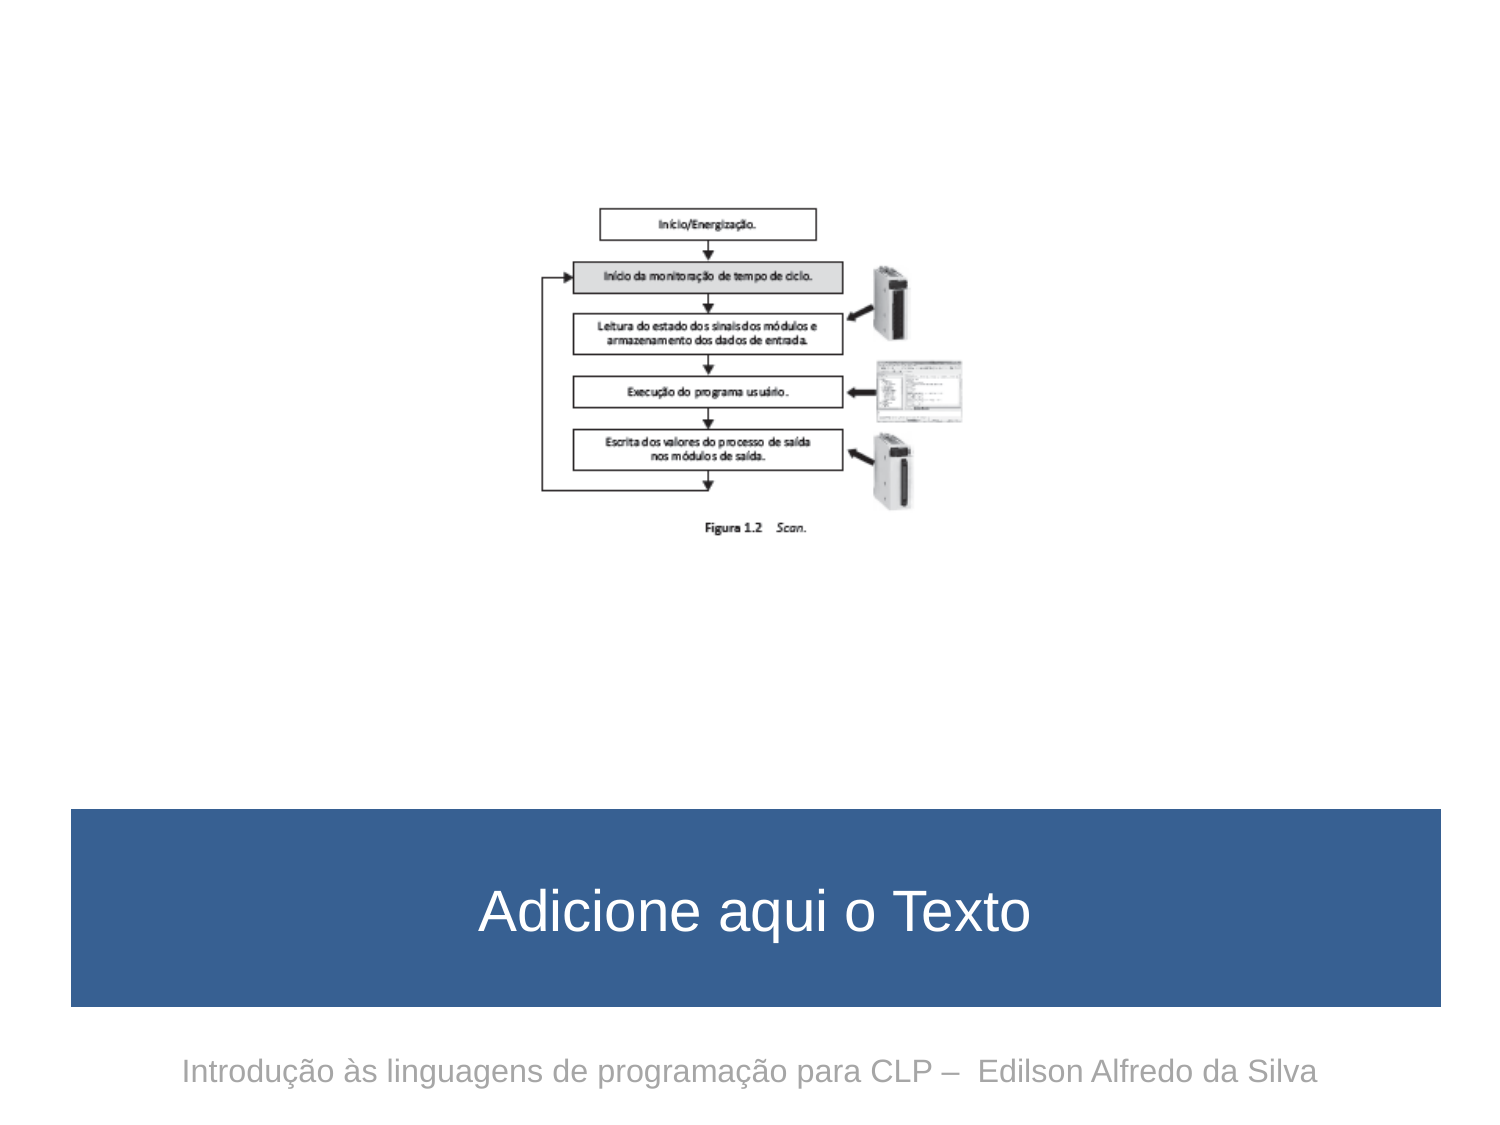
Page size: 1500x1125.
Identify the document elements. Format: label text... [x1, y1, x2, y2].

footer Introdução às linguagens de programação para CLP – Edilson Alfredo da Silva [0, 1042, 1500, 1103]
picture [512, 188, 980, 560]
text_box Adicione aqui o Texto [70, 808, 1442, 1008]
